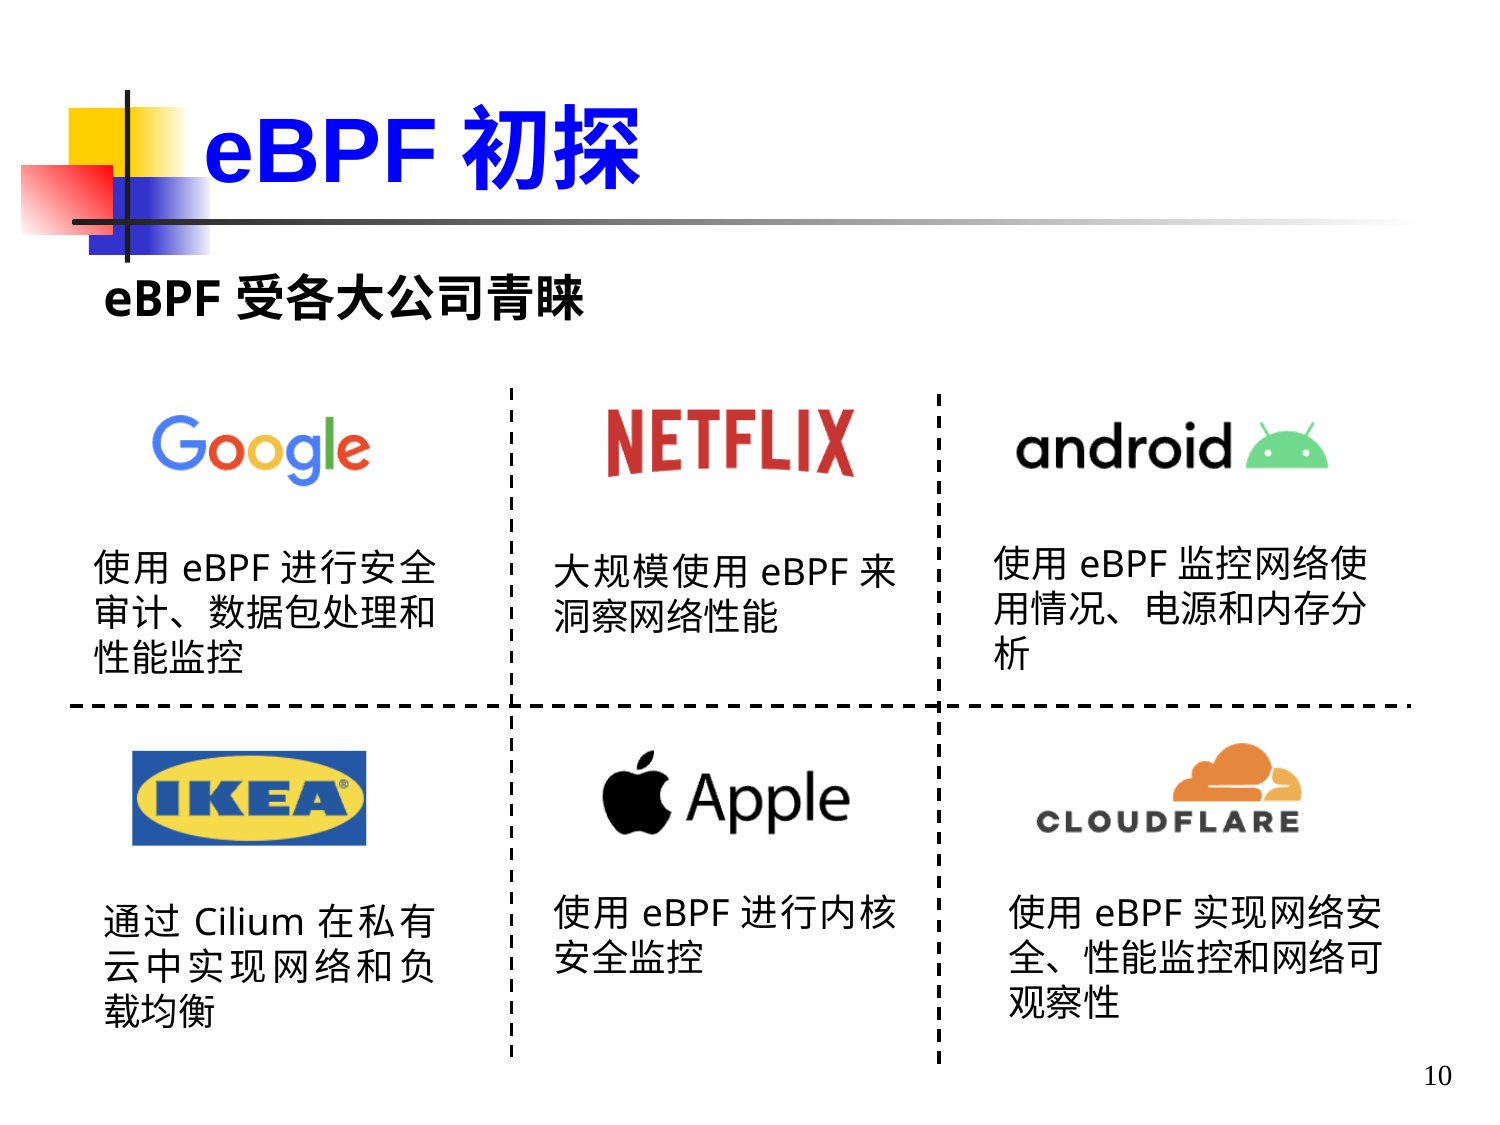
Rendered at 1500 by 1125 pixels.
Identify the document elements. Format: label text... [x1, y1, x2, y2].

picture [991, 713, 1340, 864]
text_box 使用eBPF进行内核安全监控 [539, 881, 912, 987]
text_box 使用eBPF进行安全审计、数据包处理和性能监控 [78, 536, 452, 687]
slide_number 10 [1155, 1024, 1468, 1100]
picture [564, 720, 884, 865]
text_box 使用eBPF监控网络使用情况、电源和内存分析 [978, 532, 1384, 683]
picture [575, 379, 894, 514]
picture [993, 393, 1369, 498]
picture [78, 718, 450, 873]
text_box 大规模使用eBPF来洞察网络性能 [539, 540, 912, 646]
text_box eBPF初探 [188, 35, 1468, 208]
text_box 使用eBPF实现网络安全、性能监控和网络可观察性 [993, 881, 1399, 1032]
text_box 通过Cilium在私有云中实现网络和负载均衡 [88, 890, 452, 1040]
picture [119, 391, 412, 503]
text_box eBPF受各大公司青睐 [88, 259, 963, 335]
